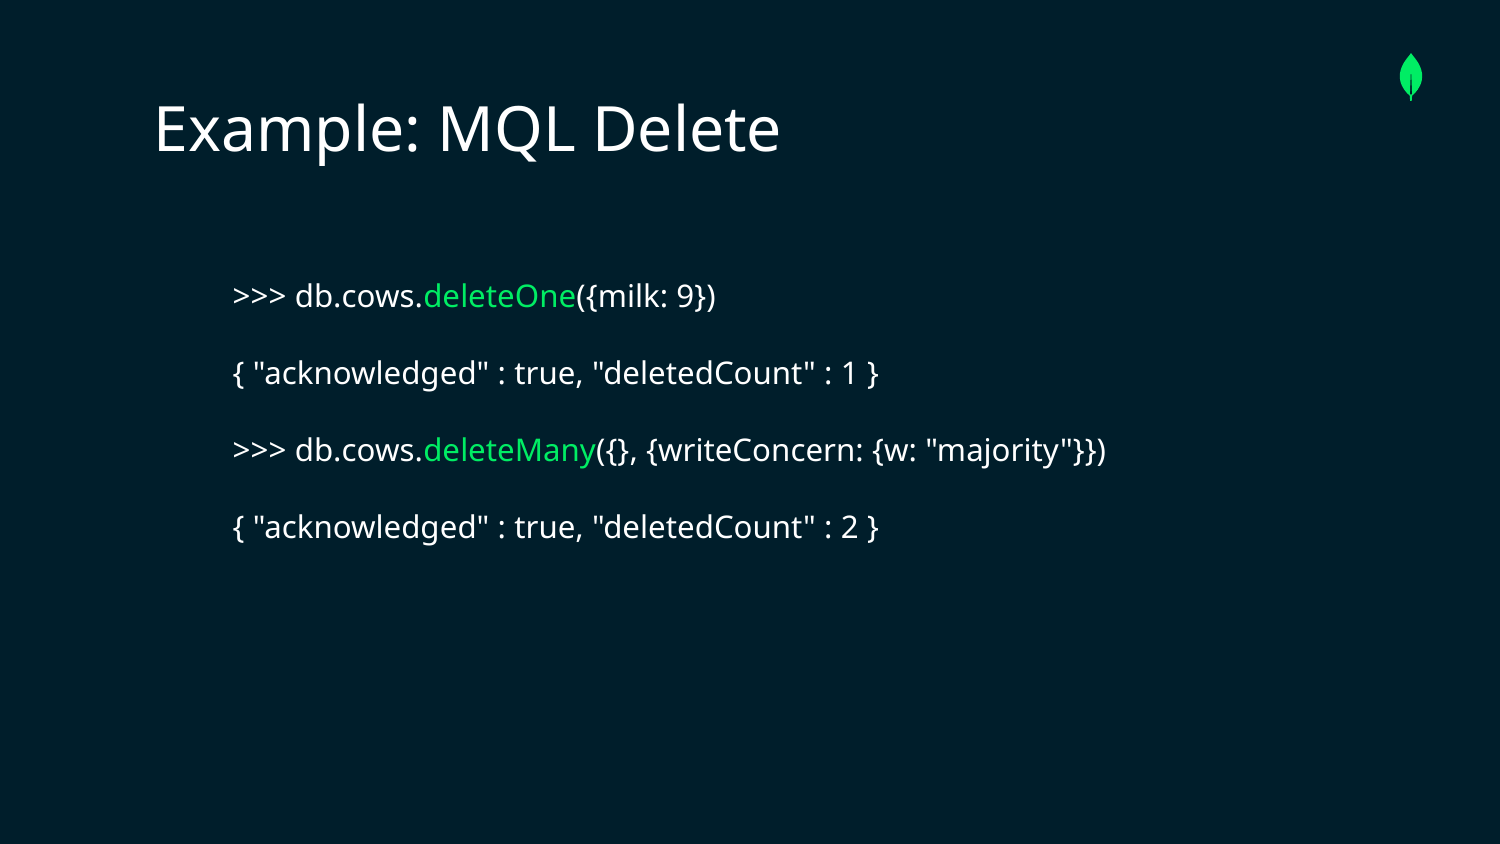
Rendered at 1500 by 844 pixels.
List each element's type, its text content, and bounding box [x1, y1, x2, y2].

text_box Example: MQL Delete [138, 73, 1217, 179]
text_box >>> db.cows.deleteOne({milk: 9}) { "acknowledged" : true, "deletedCount" : 1 } >>> db.cows.deleteMany({}, {writeConcern: {w: "majority"}}) { "acknowledged" : true, "deletedCount" : 2 } [217, 242, 1138, 560]
